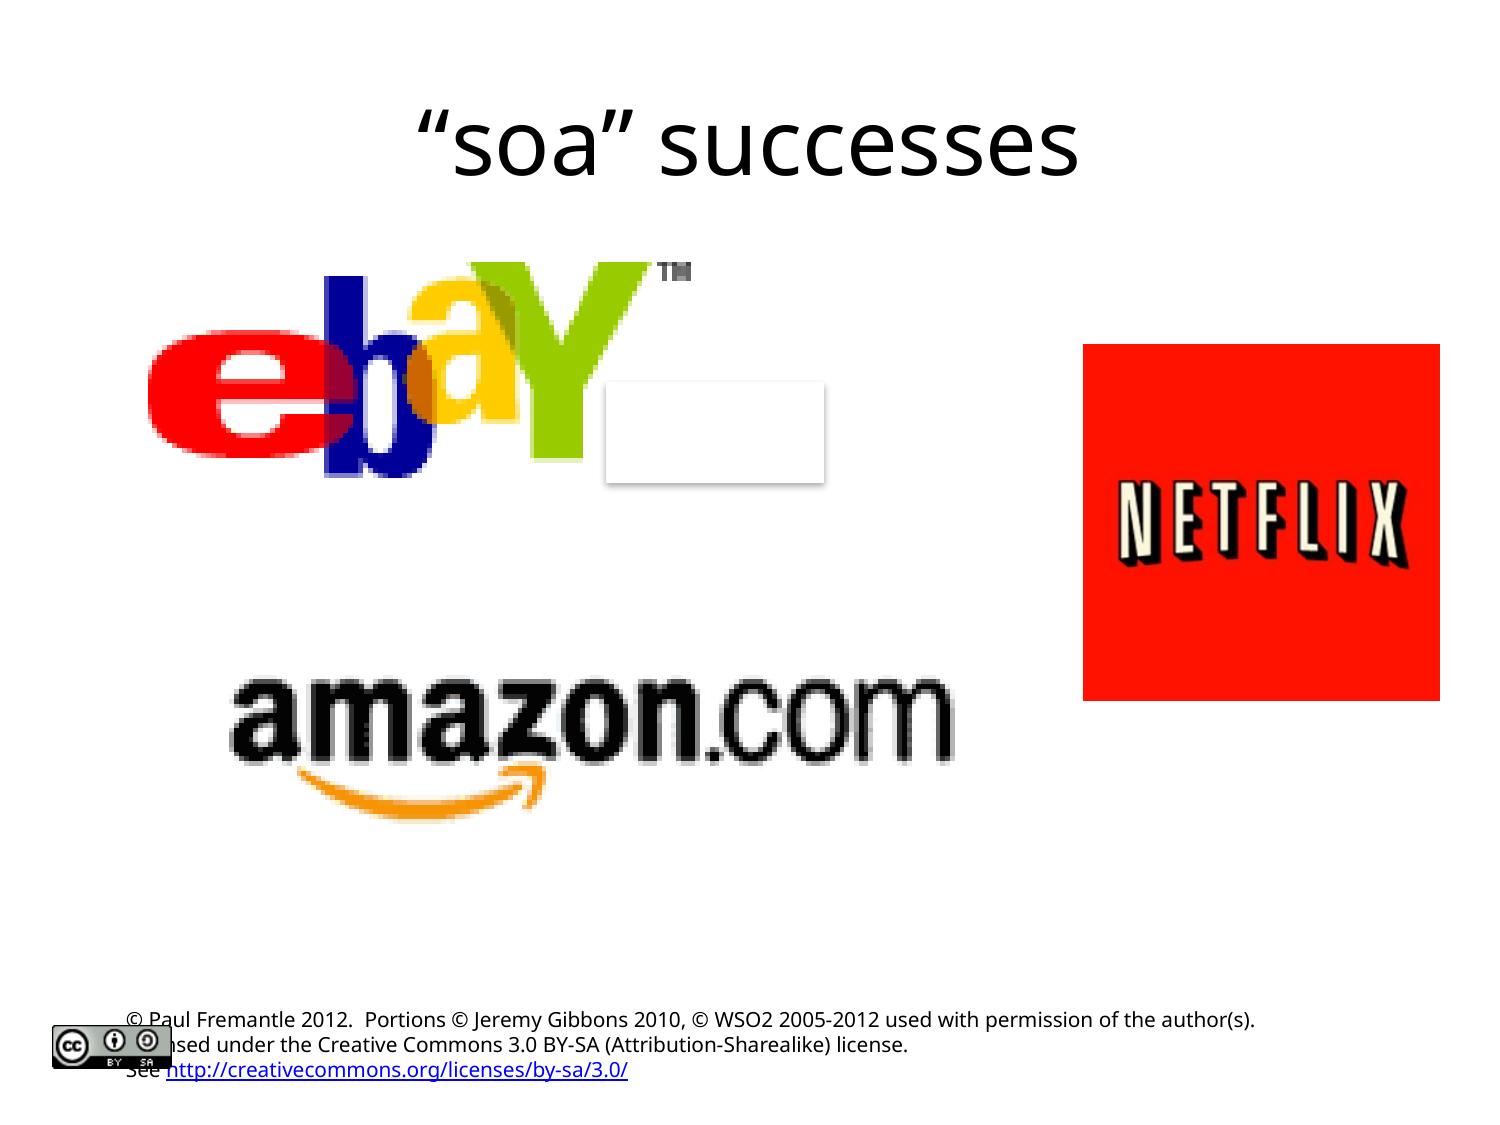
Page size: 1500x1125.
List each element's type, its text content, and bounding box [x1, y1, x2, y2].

picture [1083, 344, 1440, 702]
picture [52, 1025, 172, 1069]
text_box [148, 262, 824, 483]
title “soa” successes [75, 45, 1425, 233]
picture [177, 627, 1037, 859]
